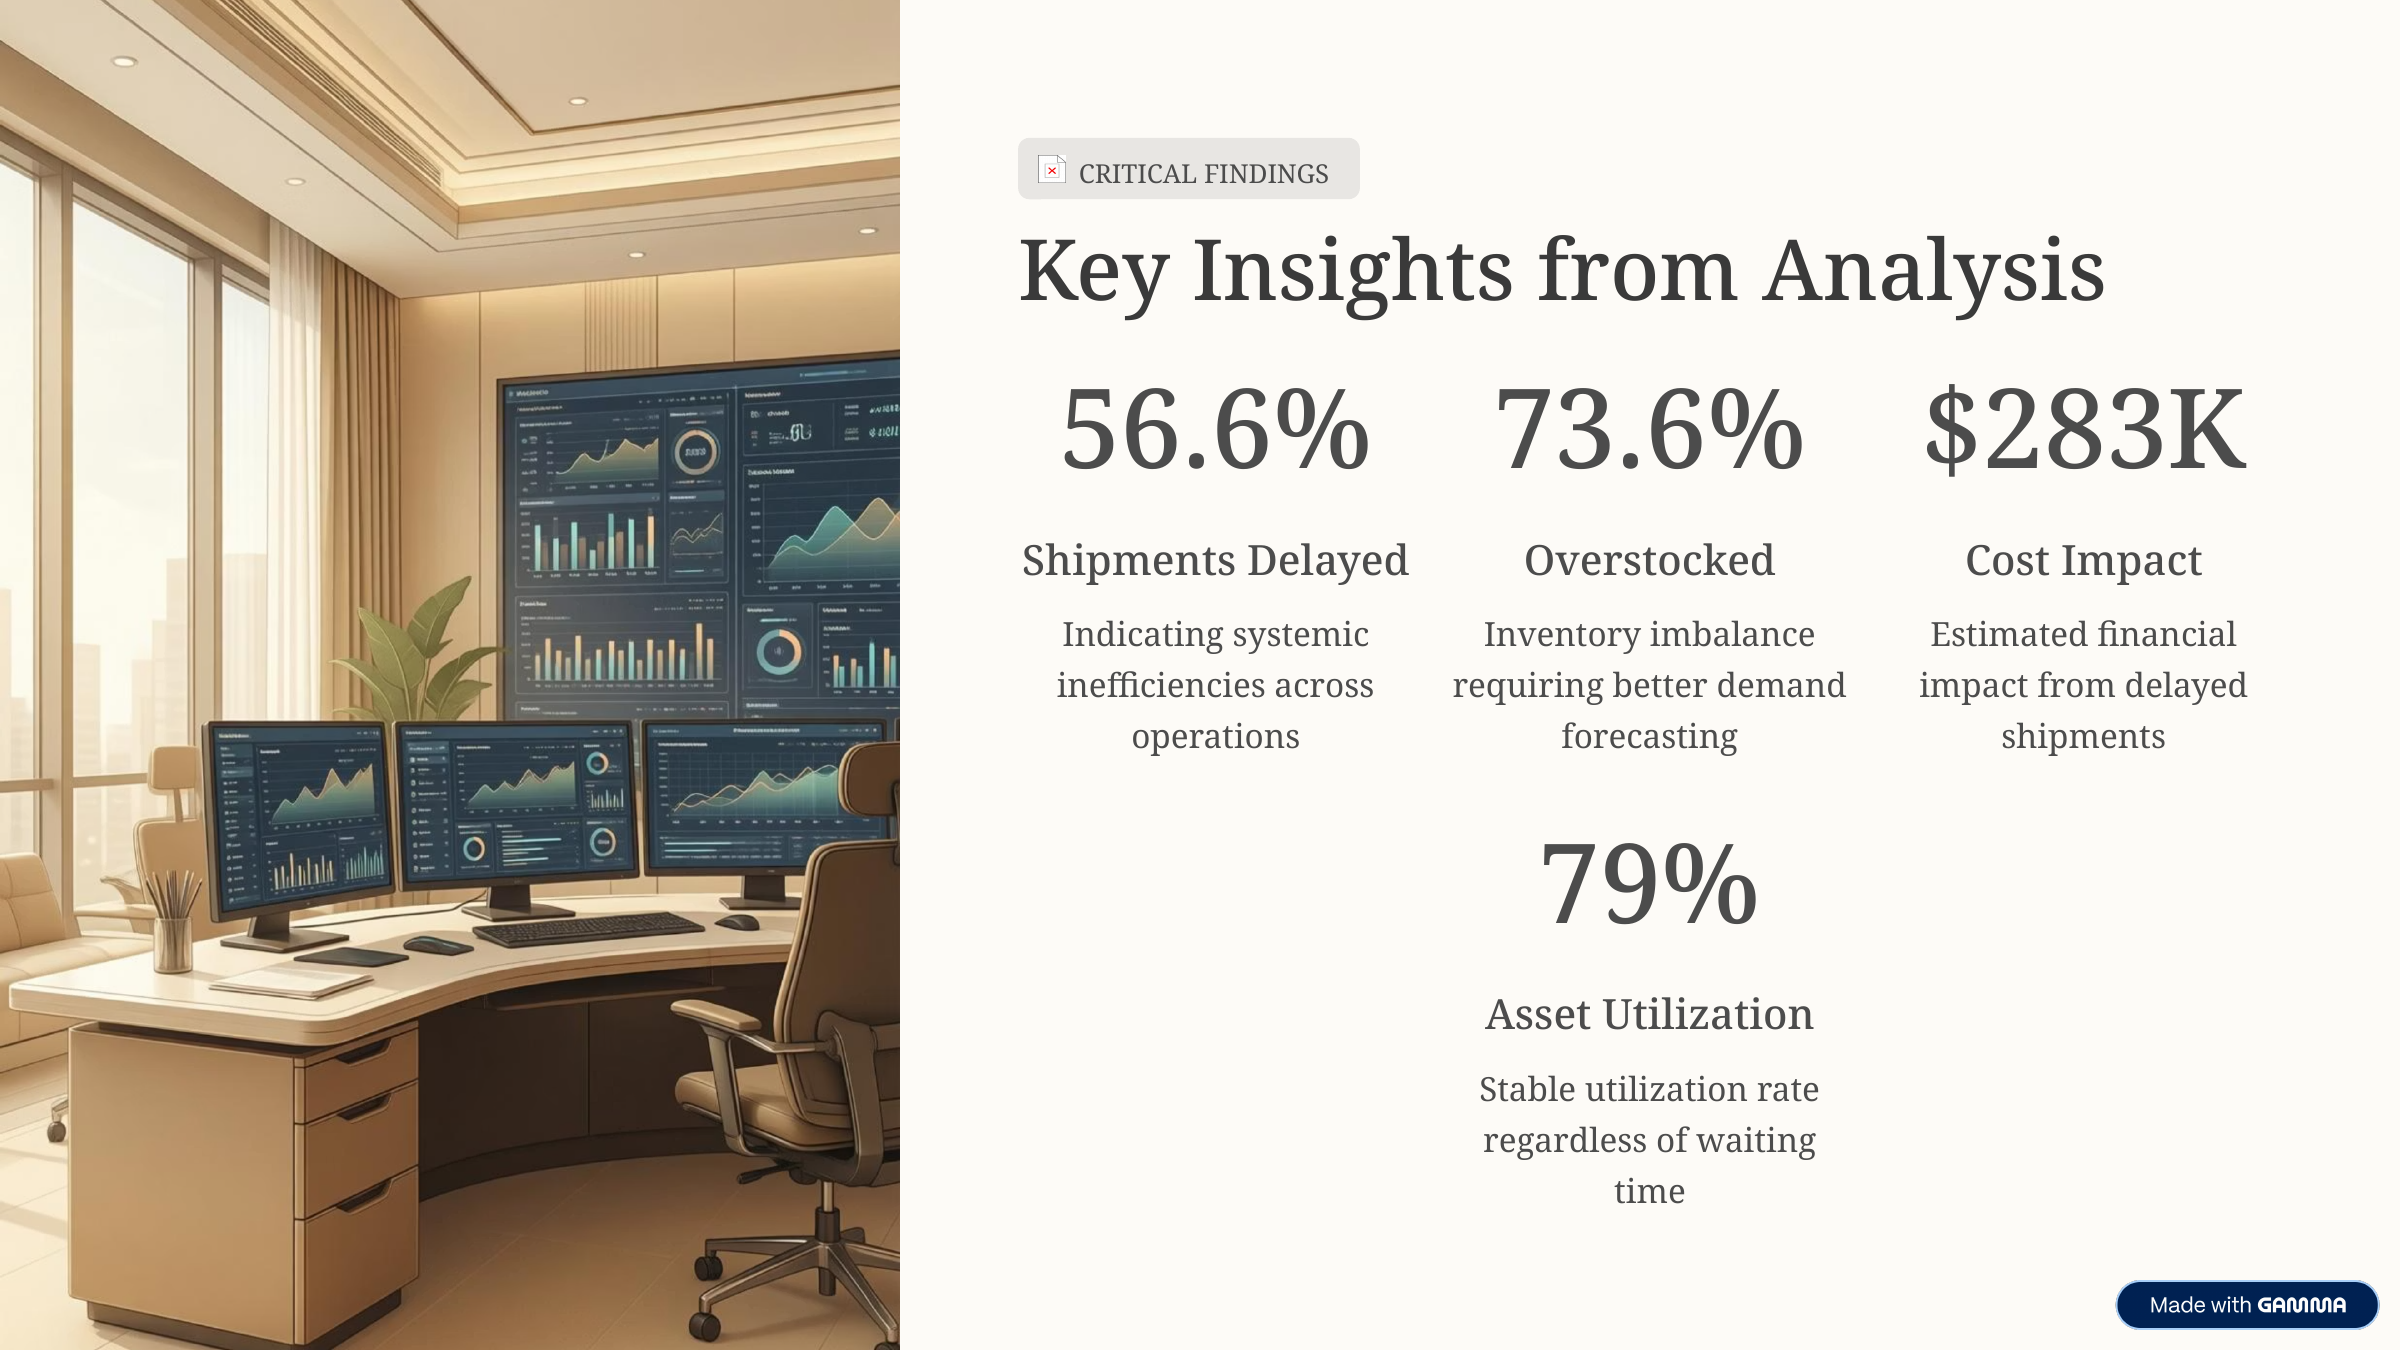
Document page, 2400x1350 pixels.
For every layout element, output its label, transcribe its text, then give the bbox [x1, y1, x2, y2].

picture [1038, 155, 1066, 183]
text_box Cost Impact [1886, 531, 2282, 584]
text_box Shipments Delayed [1018, 531, 1414, 584]
picture [2106, 1271, 2389, 1339]
text_box Estimated financial impact from delayed shipments [1886, 602, 2282, 757]
text_box 56.6% [1018, 379, 1414, 492]
text_box Inventory imbalance requiring better demand forecasting [1452, 602, 1848, 757]
text_box Asset Utilization [1452, 986, 1848, 1040]
picture [0, 0, 900, 1350]
text_box $283K [1886, 379, 2282, 492]
text_box Stable utilization rate regardless of waiting time [1452, 1057, 1848, 1212]
text_box 79% [1452, 835, 1848, 947]
text_box Key Insights from Analysis [1018, 211, 2107, 318]
text_box Overstocked [1452, 531, 1848, 584]
text_box 73.6% [1452, 379, 1848, 492]
text_box Indicating systemic inefficiencies across operations [1018, 602, 1414, 757]
text_box [1018, 137, 1360, 200]
text_box CRITICAL FINDINGS [1078, 147, 1340, 190]
